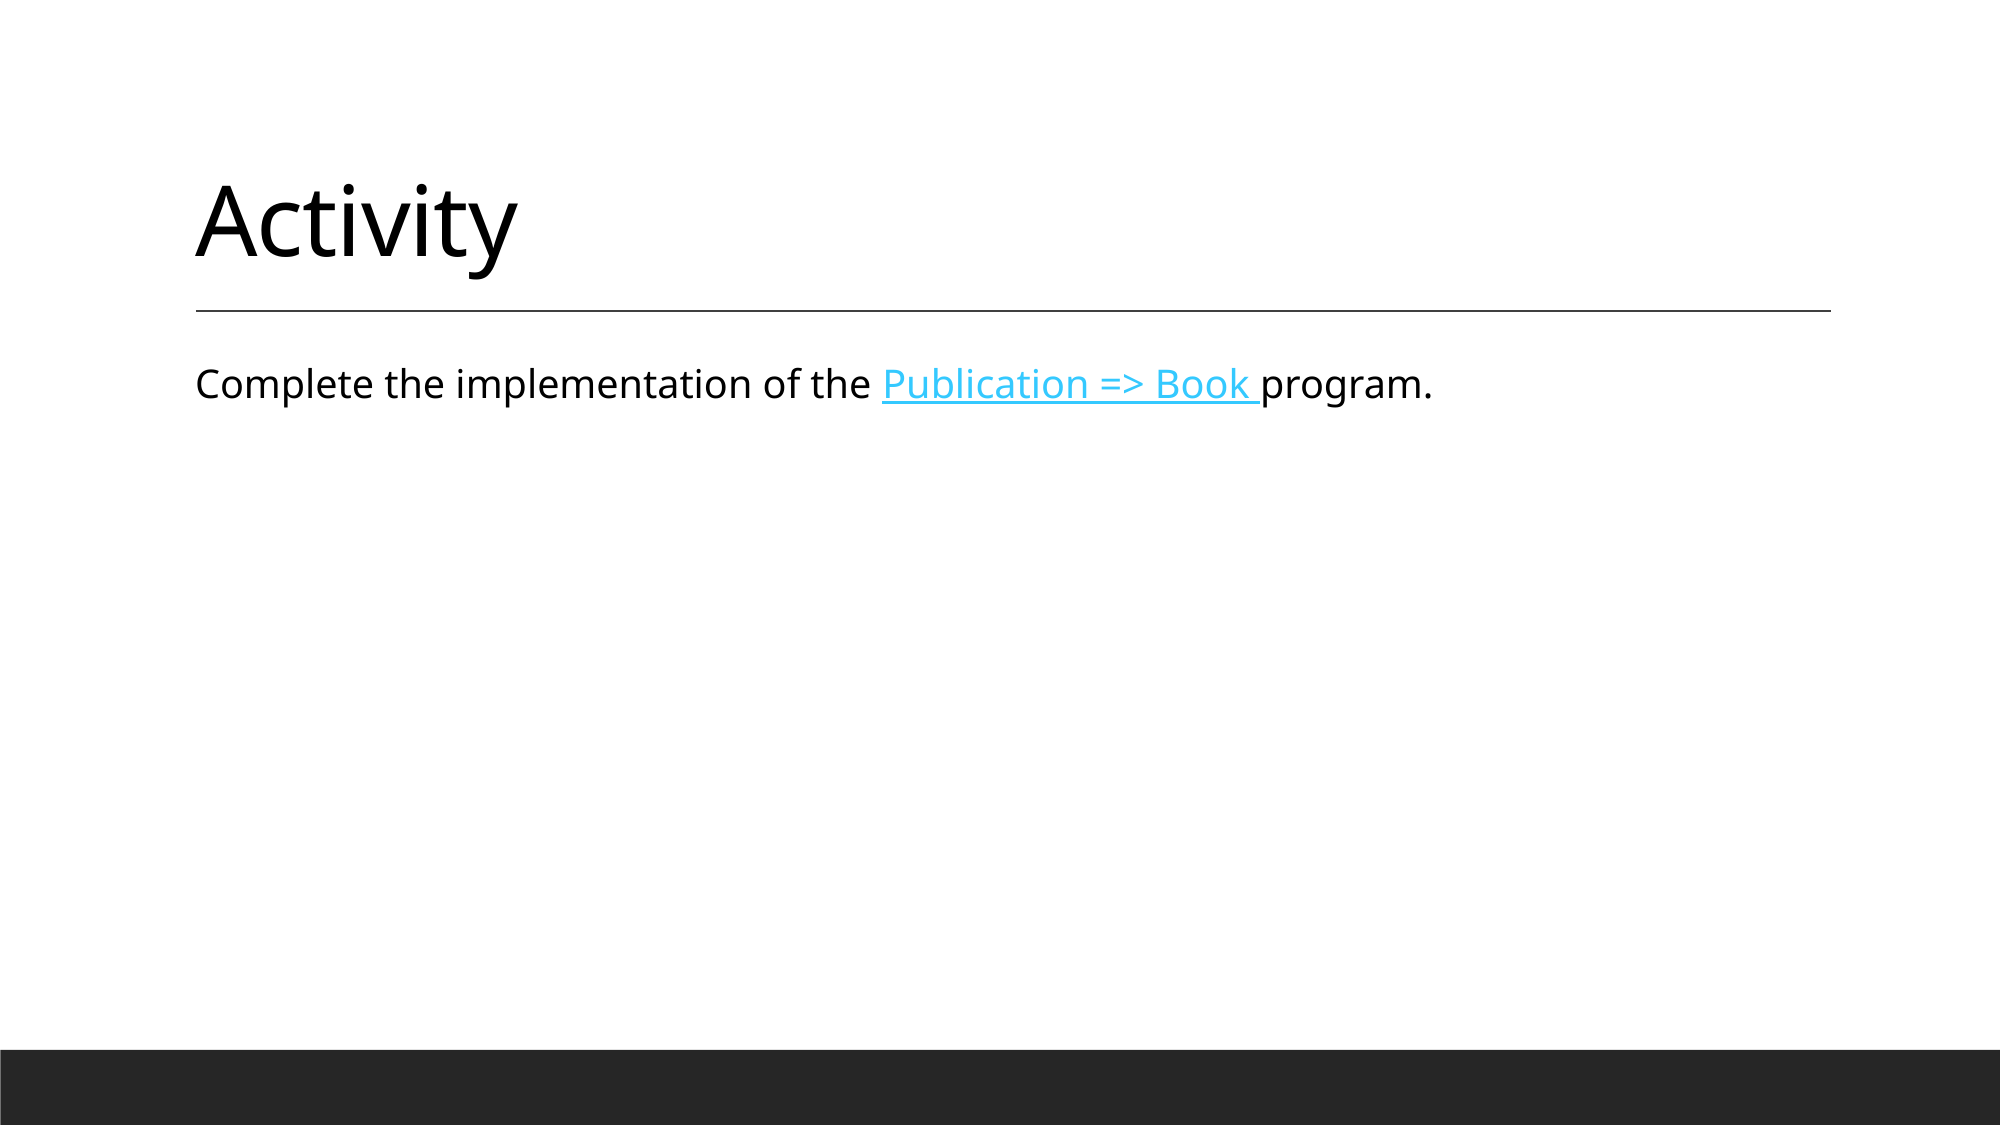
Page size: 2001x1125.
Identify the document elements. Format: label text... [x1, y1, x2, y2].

title Activity [180, 47, 1830, 285]
list Complete the implementation of the Publication => Book program. [180, 345, 1830, 963]
